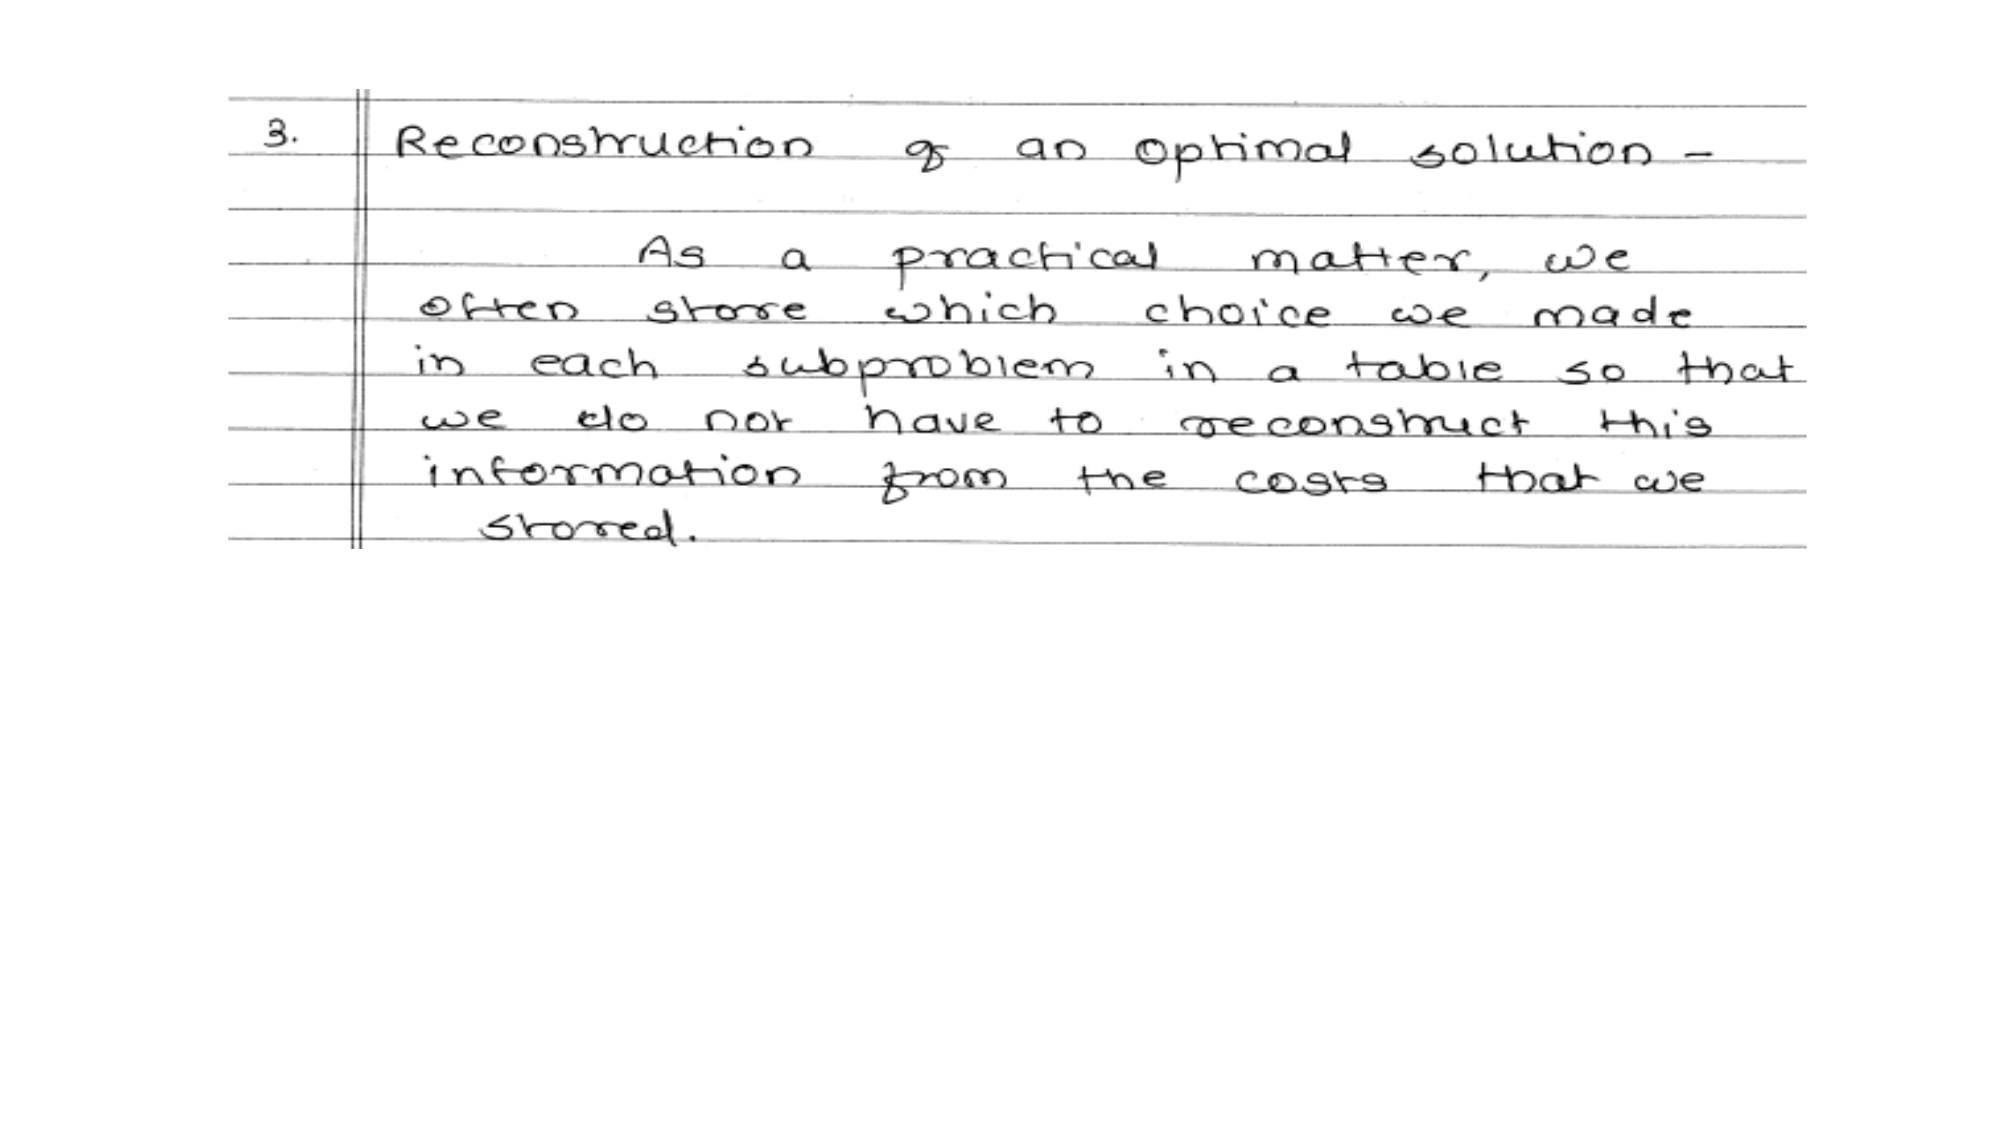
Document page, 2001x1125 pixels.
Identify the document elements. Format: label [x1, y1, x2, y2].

list [228, 89, 1807, 549]
